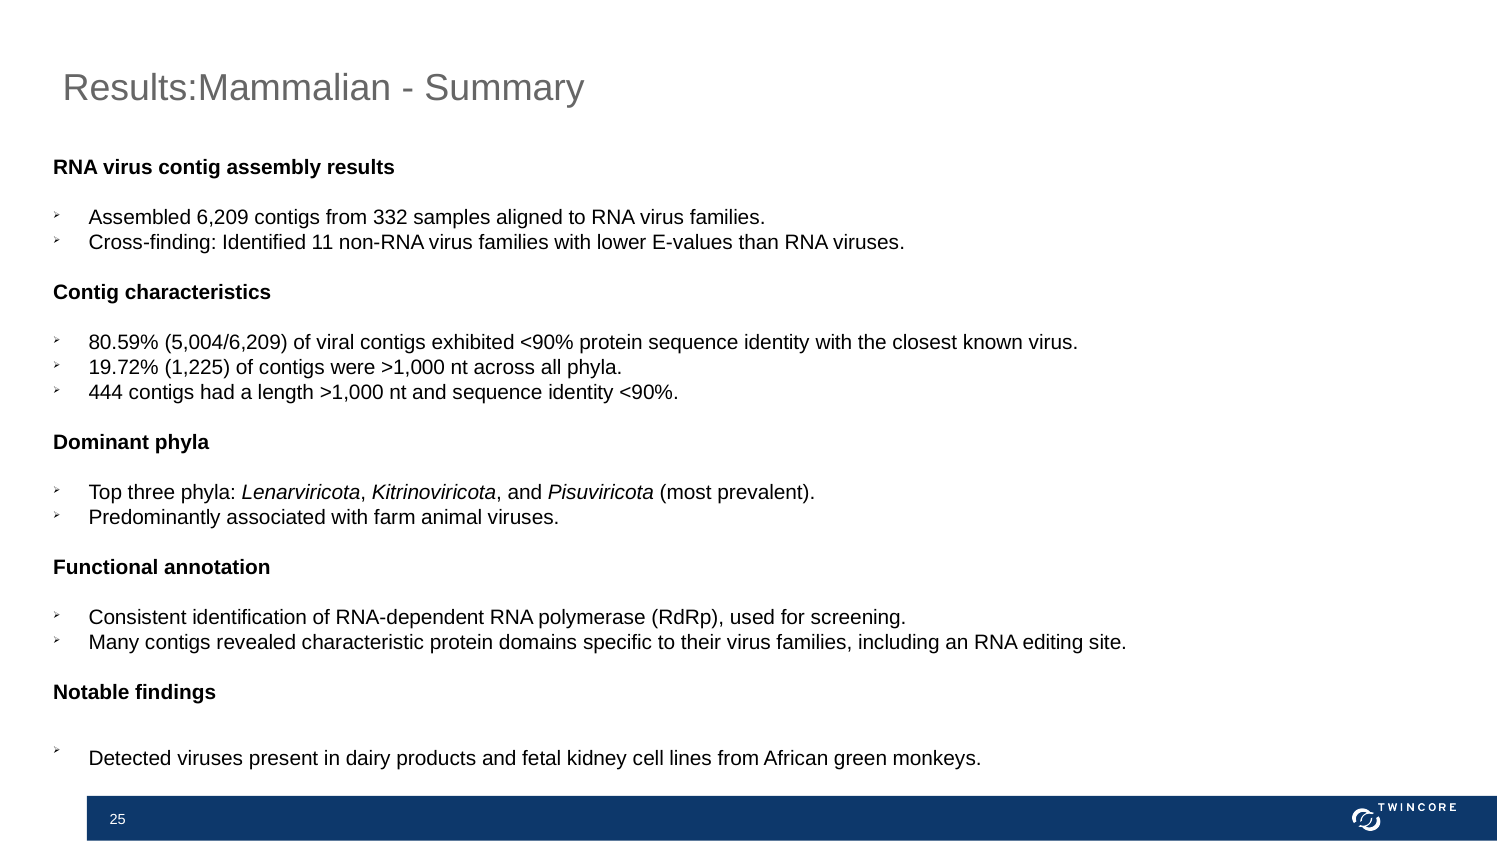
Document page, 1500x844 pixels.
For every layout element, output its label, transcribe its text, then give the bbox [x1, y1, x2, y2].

text_box [1012, 487, 1499, 844]
text_box RNA virus contig assembly results Assembled 6,209 contigs from 332 samples aligned to RNA virus families. Cross-finding: Identified 11 non-RNA virus families with lower E-values than RNA viruses. Contig characteristics 80.59% (5,004/6,209) of viral contigs exhibited <90% protein sequence identity with the closest known virus. 19.72% (1,225) of contigs were >1,000 nt across all phyla. 444 contigs had a length >1,000 nt and sequence identity <90%. Dominant phyla Top three phyla: Lenarviricota, Kitrinoviricota, and Pisuviricota (most prevalent). Predominantly associated with farm animal viruses. Functional annotation Consistent identification of RNA-dependent RNA polymerase (RdRp), used for screening. Many contigs revealed characteristic protein domains specific to their virus families, including an RNA editing site. Notable findings Detected viruses present in dairy products and fetal kidney cell lines from African green monkeys. [38, 146, 1462, 412]
text_box [0, 487, 487, 844]
text_box Results:Mammalian - Summary [37, 55, 1012, 153]
